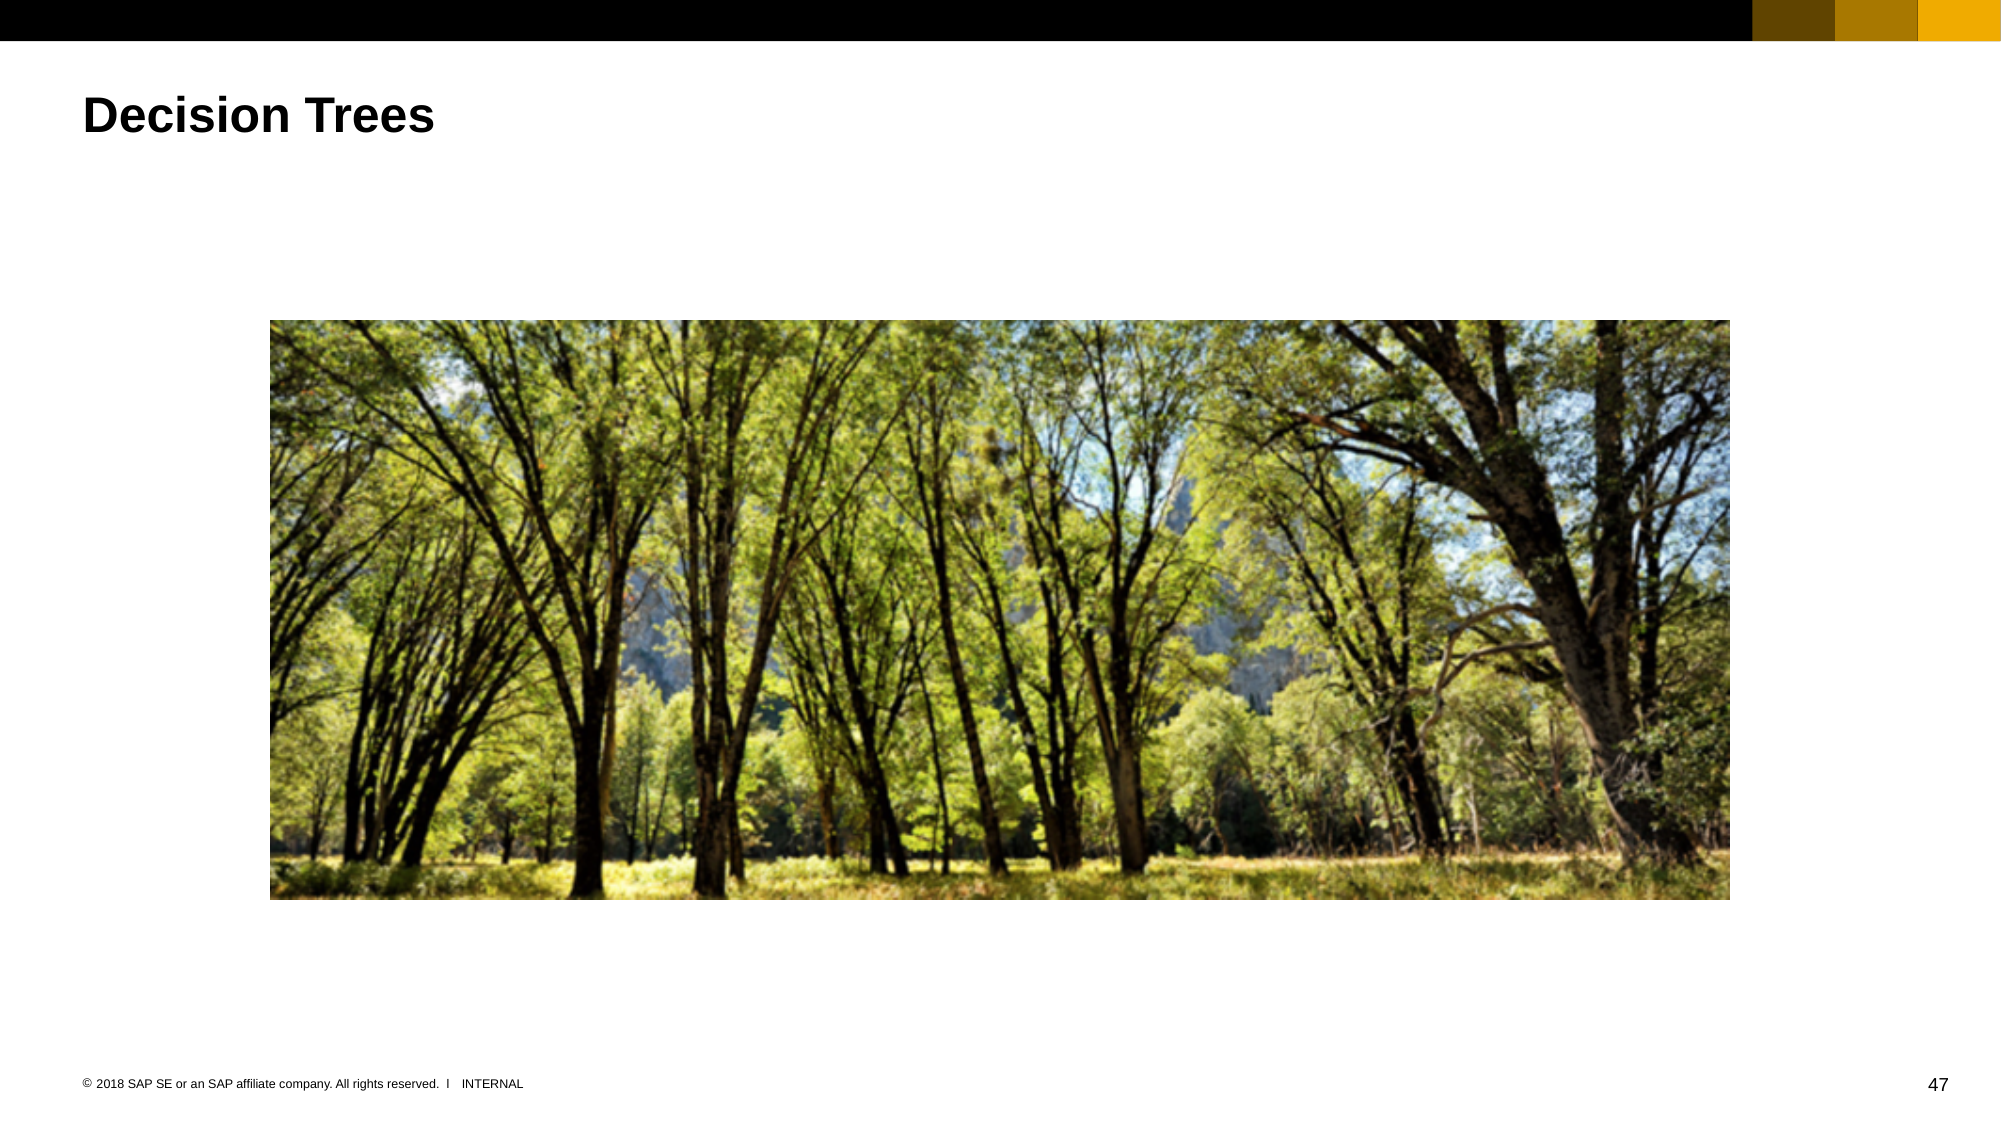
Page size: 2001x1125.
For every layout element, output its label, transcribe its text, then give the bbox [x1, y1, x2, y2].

title Decision Trees [82, 82, 1918, 144]
picture [270, 320, 1730, 901]
